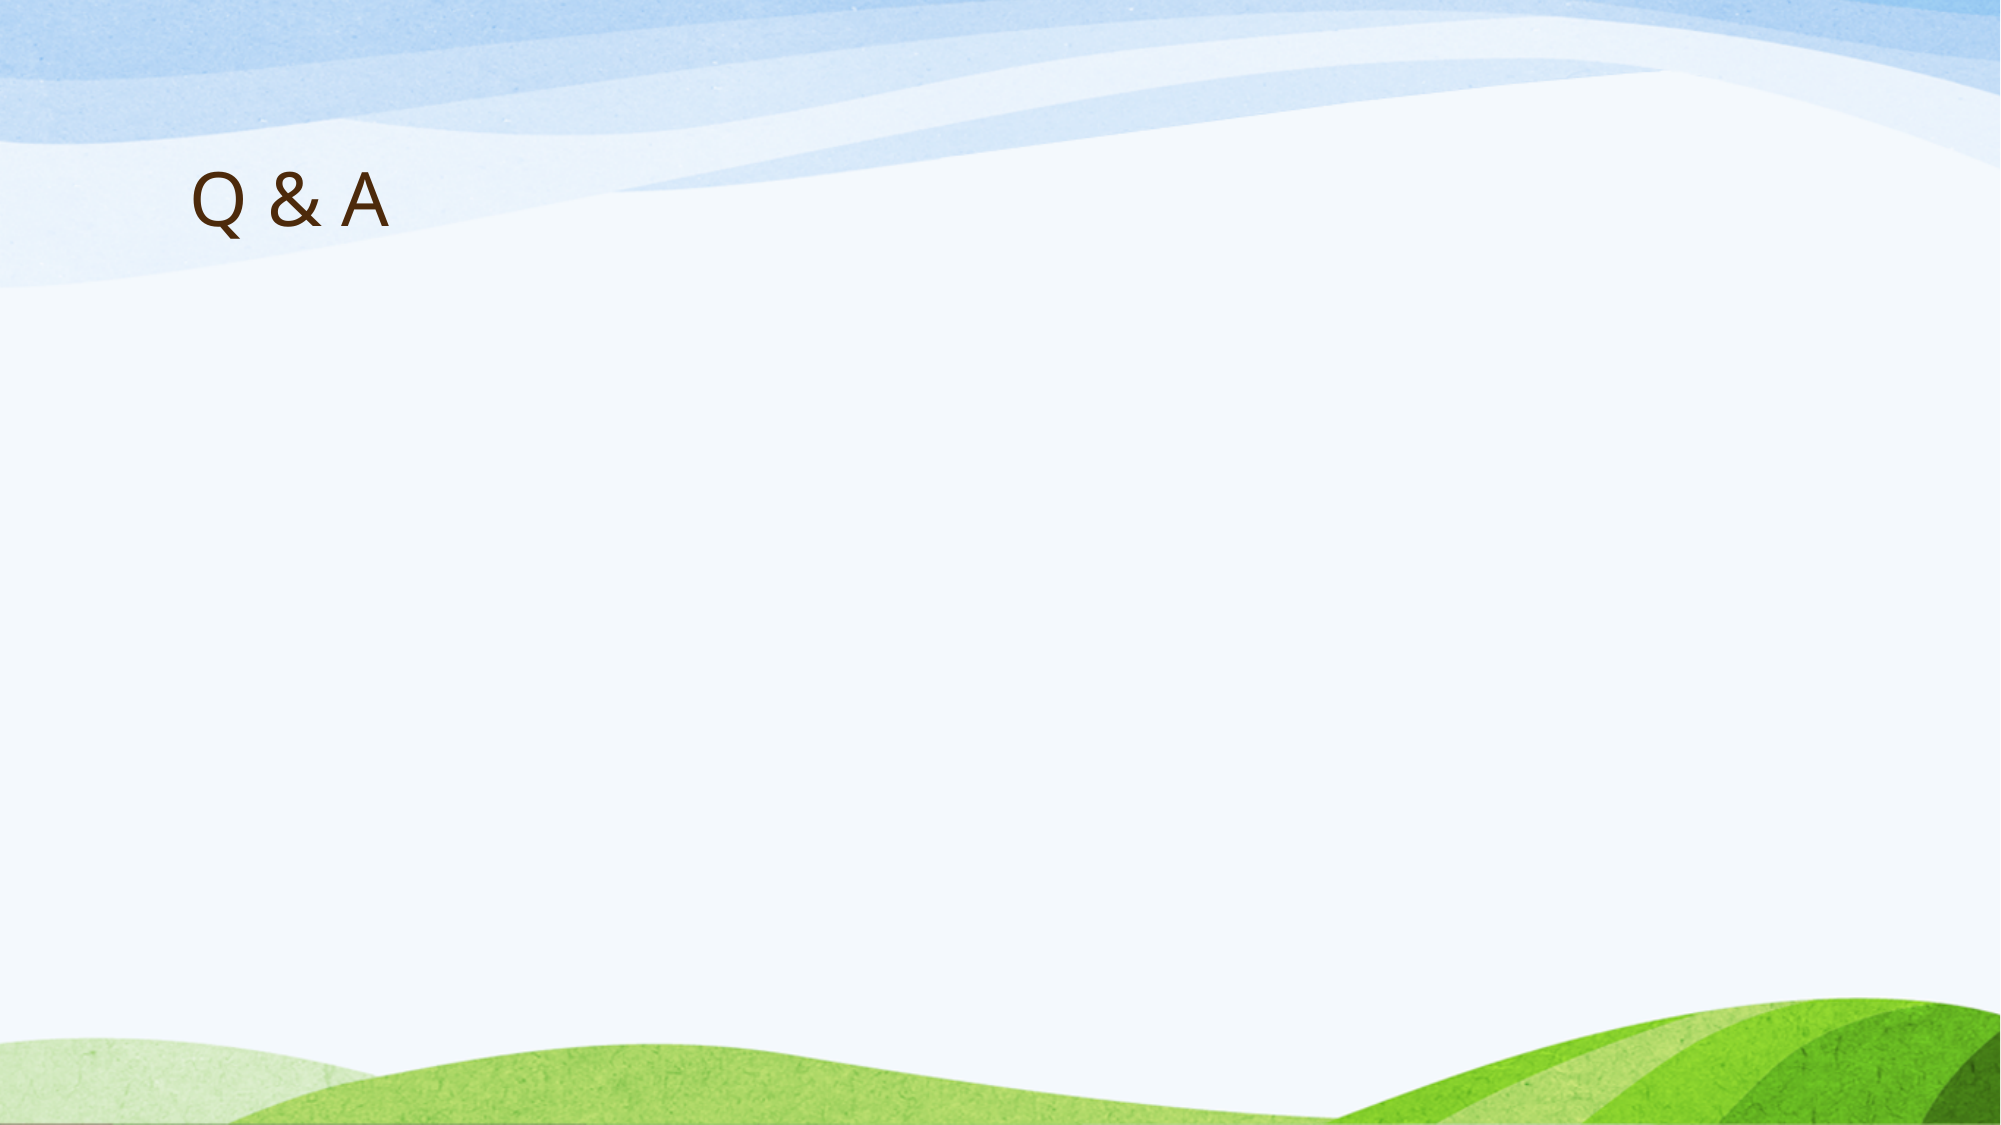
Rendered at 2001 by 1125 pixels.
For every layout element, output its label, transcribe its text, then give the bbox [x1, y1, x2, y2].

title Q & A [174, 50, 1825, 250]
picture [0, 0, 2001, 1125]
